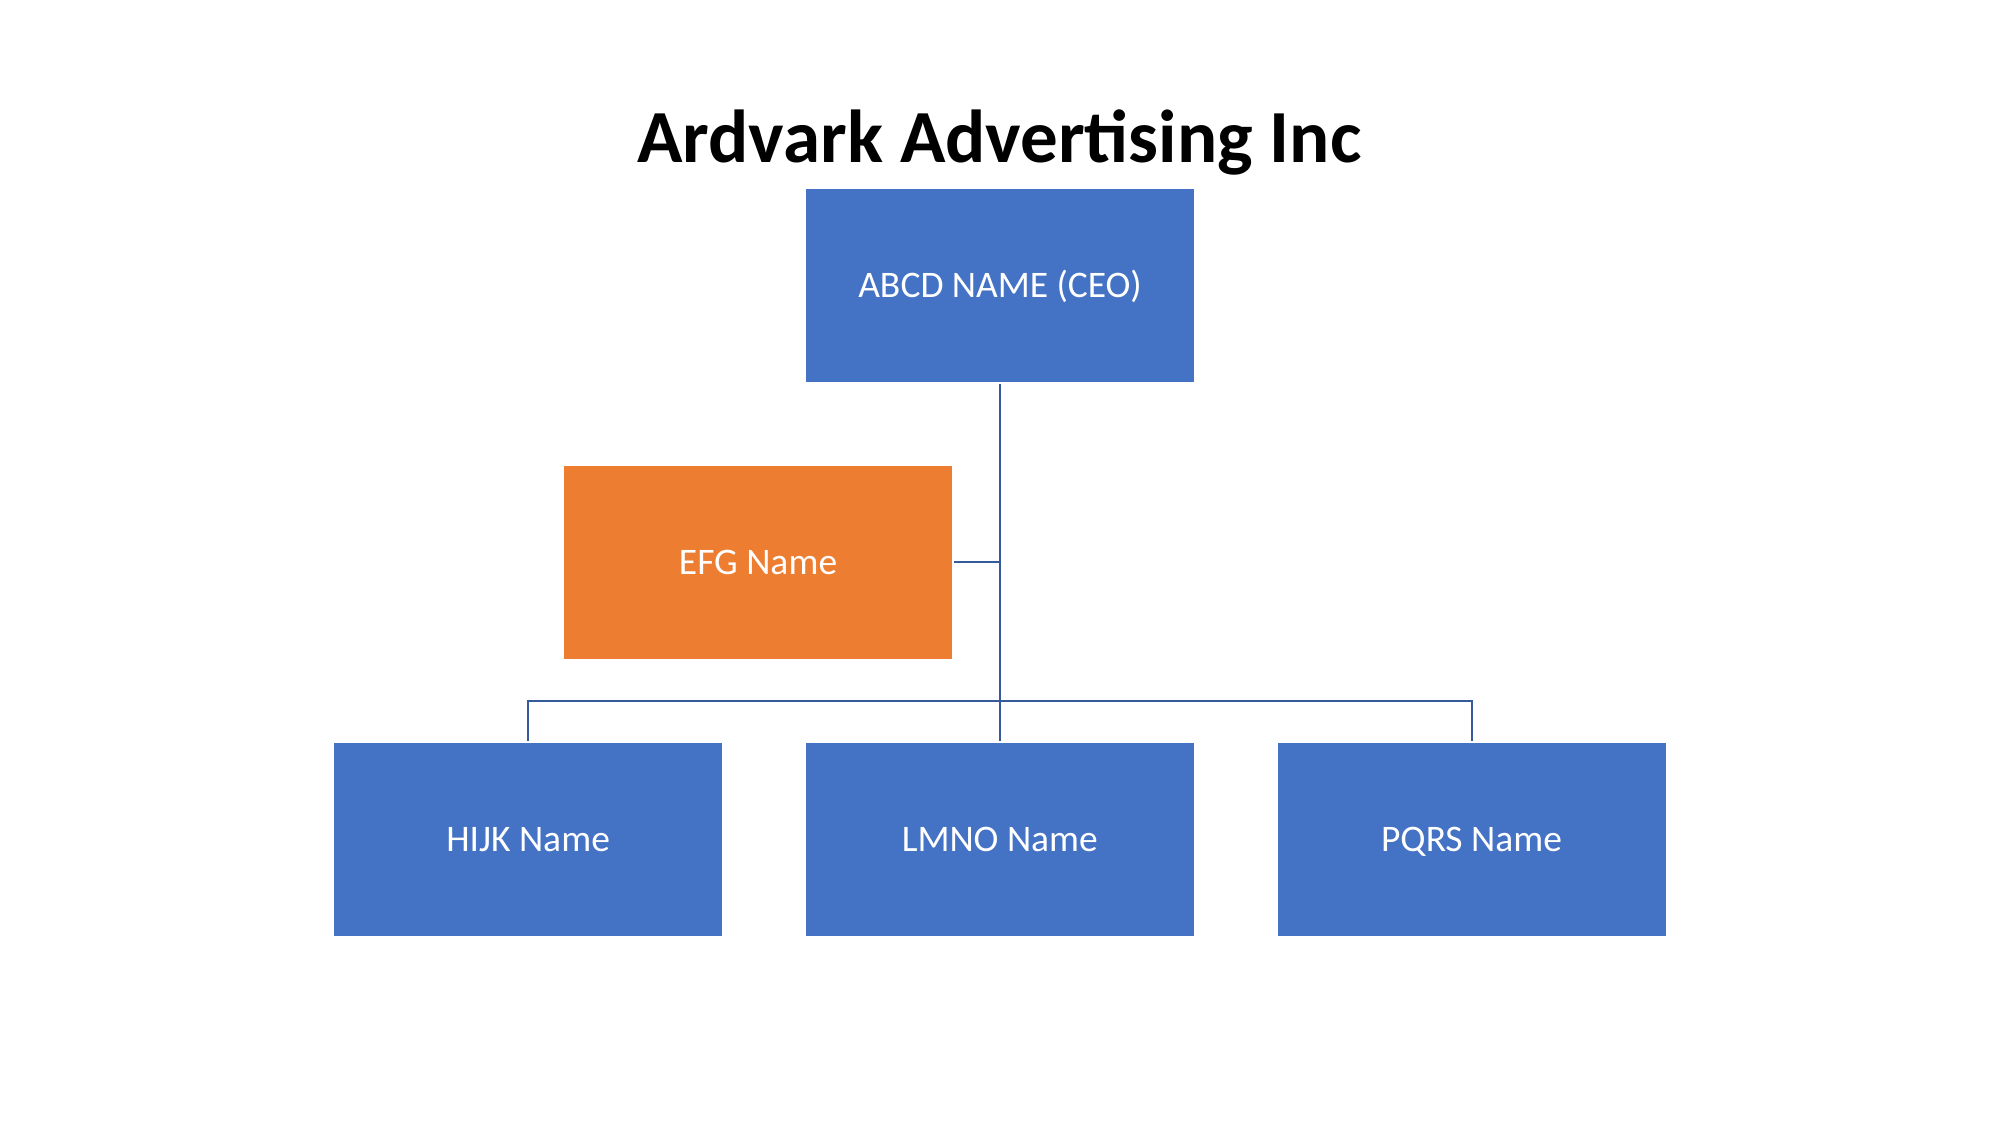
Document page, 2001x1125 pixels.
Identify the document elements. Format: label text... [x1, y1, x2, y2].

text_box Ardvark Advertising Inc [622, 80, 1378, 117]
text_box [333, 117, 1667, 1007]
